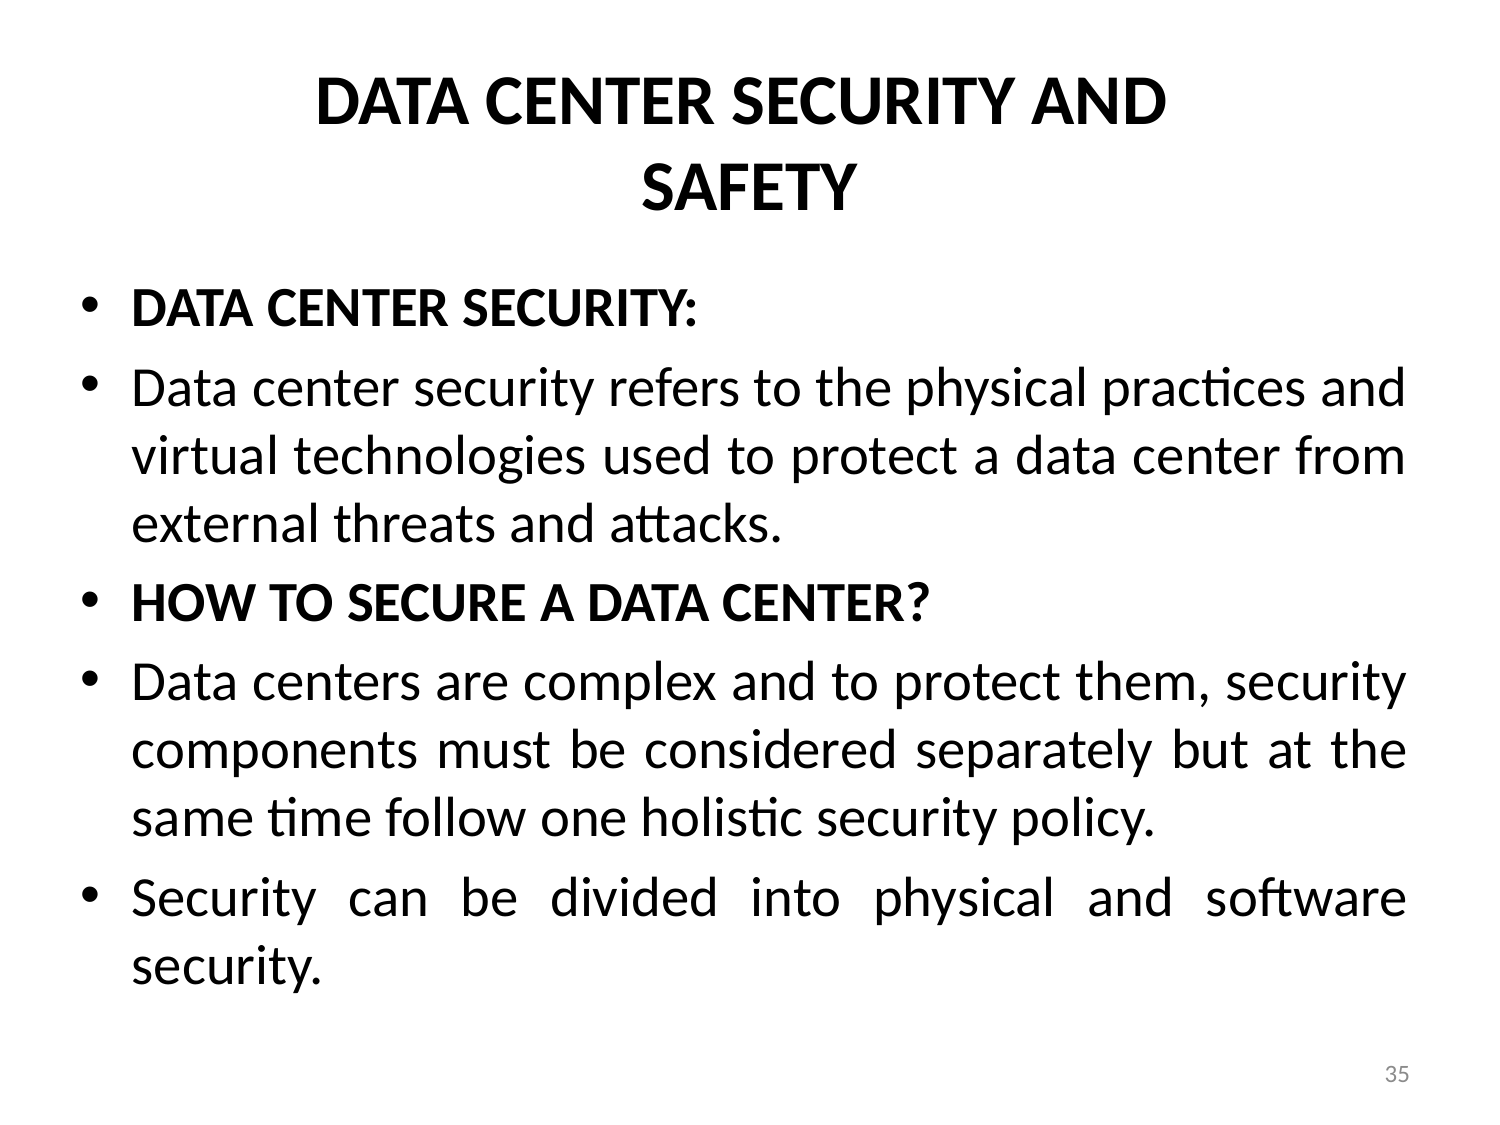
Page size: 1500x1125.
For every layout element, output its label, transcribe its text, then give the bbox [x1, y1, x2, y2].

title DATA CENTER SECURITY AND SAFETY [75, 45, 1425, 233]
slide_number 35 [1074, 1042, 1425, 1103]
list DATA CENTER SECURITY: Data center security refers to the physical practices and virtual technologies used to protect a data center from external threats and attacks. HOW TO SECURE A DATA CENTER? Data centers are complex and to protect them, security components must be considered separately but at the same time follow one holistic security policy. Security can be divided into physical and software security. [64, 262, 1424, 1035]
